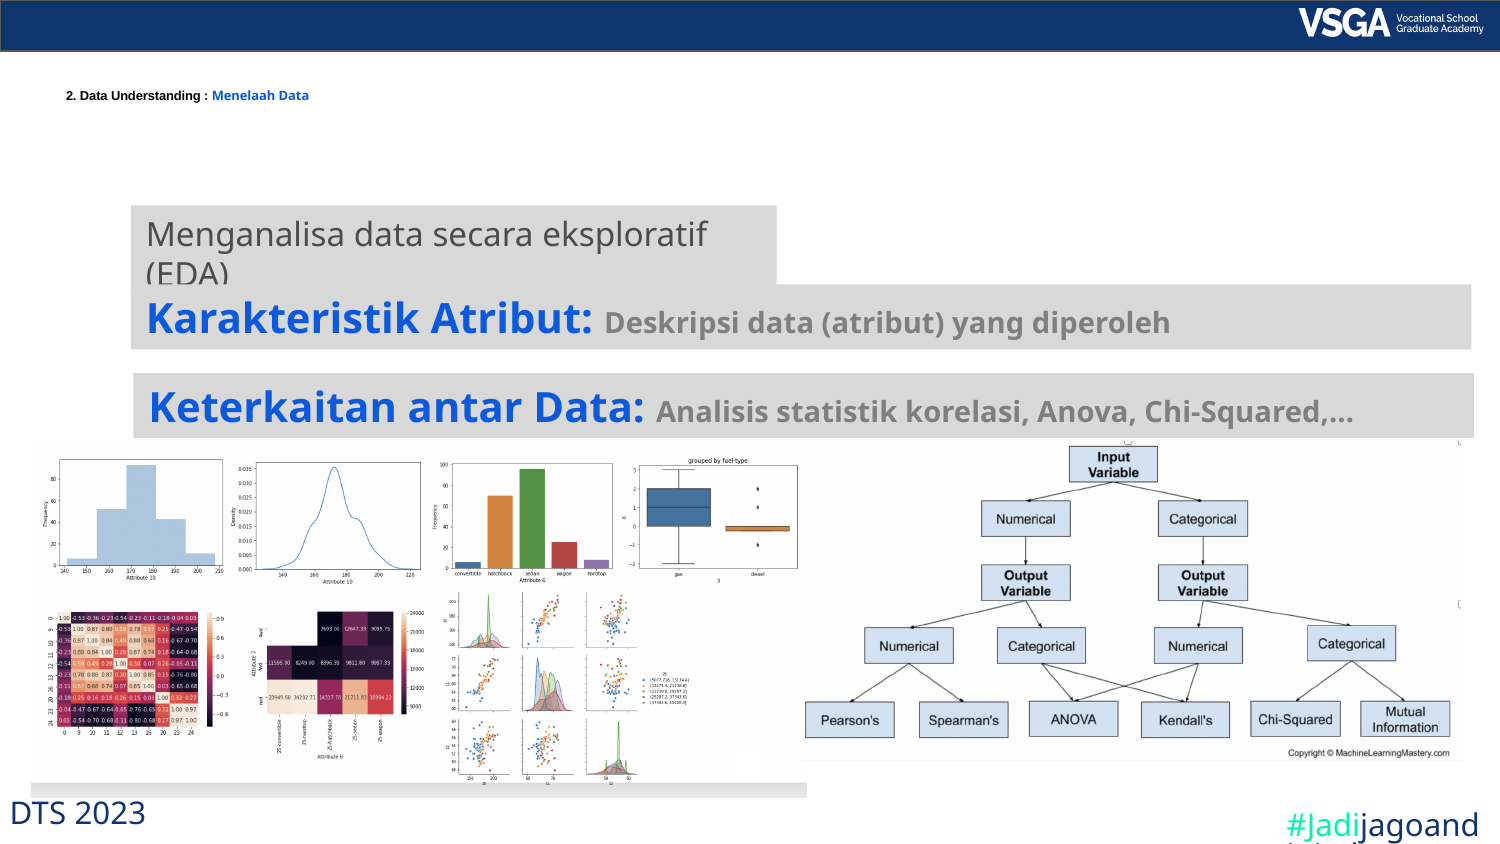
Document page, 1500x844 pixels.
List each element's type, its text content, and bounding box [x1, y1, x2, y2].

text_box Keterkaitan antar Data: Analisis statistik korelasi, Anova, Chi-Squared,… [133, 373, 1474, 439]
text_box #Jadijagoandigital [1271, 797, 1500, 830]
text_box DTS 2023 [0, 785, 608, 818]
text_box Menganalisa data secara eksploratif (EDA) [130, 205, 777, 284]
picture [31, 441, 1461, 798]
text_box Karakteristik Atribut: Deskripsi data (atribut) yang diperoleh [130, 284, 1472, 350]
picture [1284, 0, 1499, 79]
text_box [0, 0, 1279, 52]
title 2. Data Understanding : Menelaah Data [51, 72, 1449, 167]
